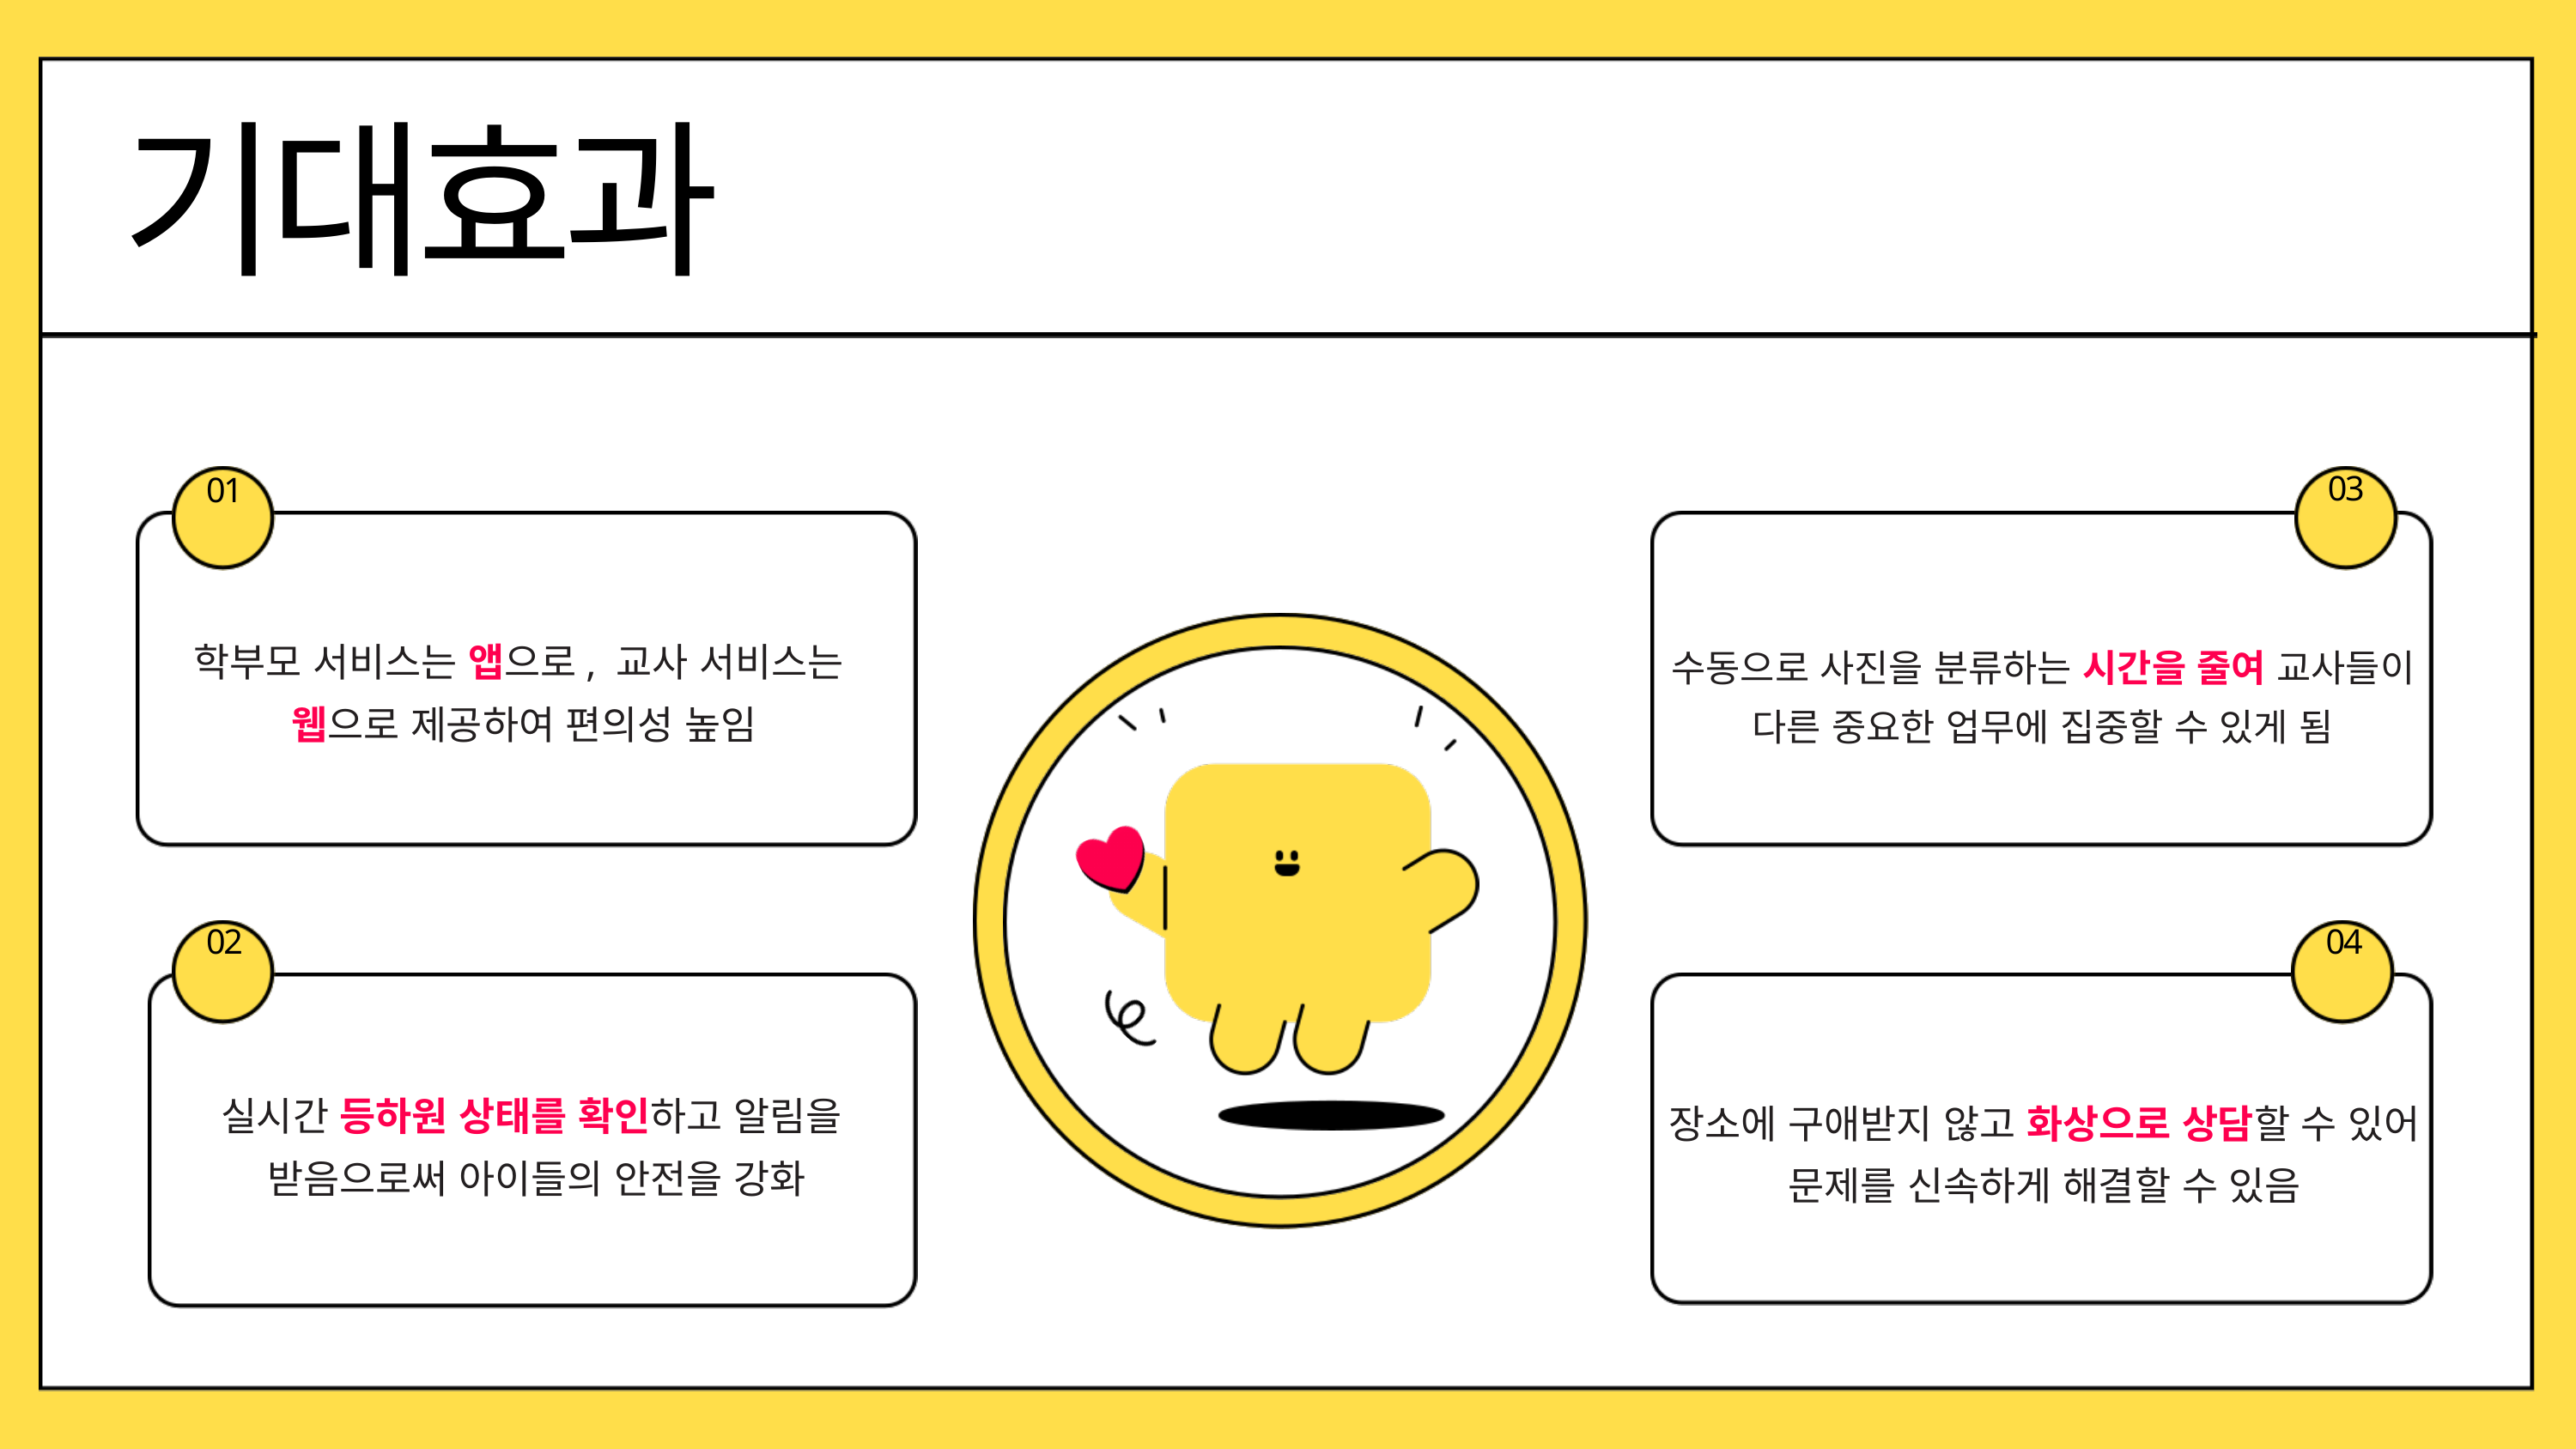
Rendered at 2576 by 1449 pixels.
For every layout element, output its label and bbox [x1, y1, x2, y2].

picture [39, 57, 2537, 1392]
